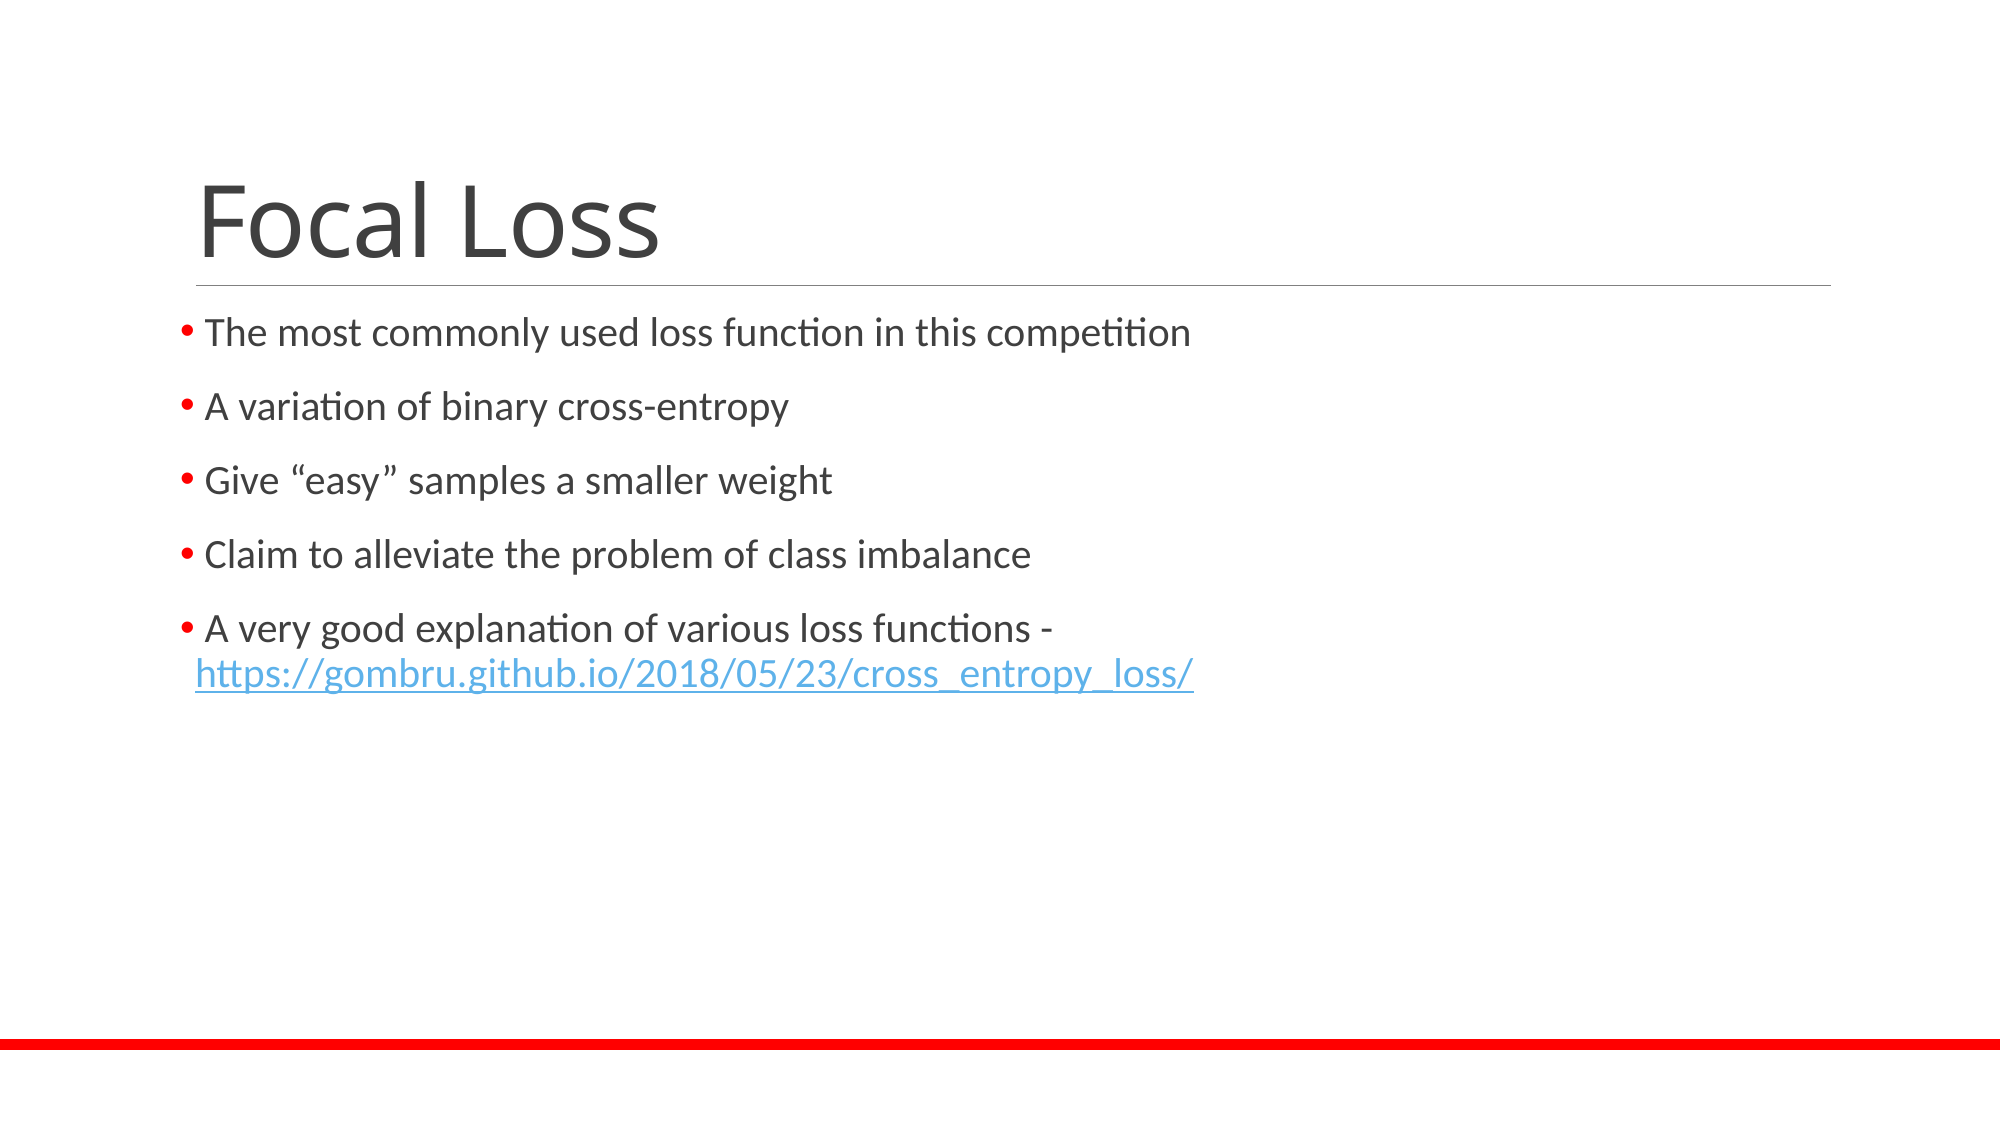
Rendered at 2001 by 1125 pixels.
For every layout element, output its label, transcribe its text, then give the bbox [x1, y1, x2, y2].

list The most commonly used loss function in this competition A variation of binary cross-entropy Give “easy” samples a smaller weight Claim to alleviate the problem of class imbalance A very good explanation of various loss functions - https://gombru.github.io/2018/05/23/cross_entropy_loss/ [180, 302, 1830, 963]
title Focal Loss [180, 47, 1830, 285]
